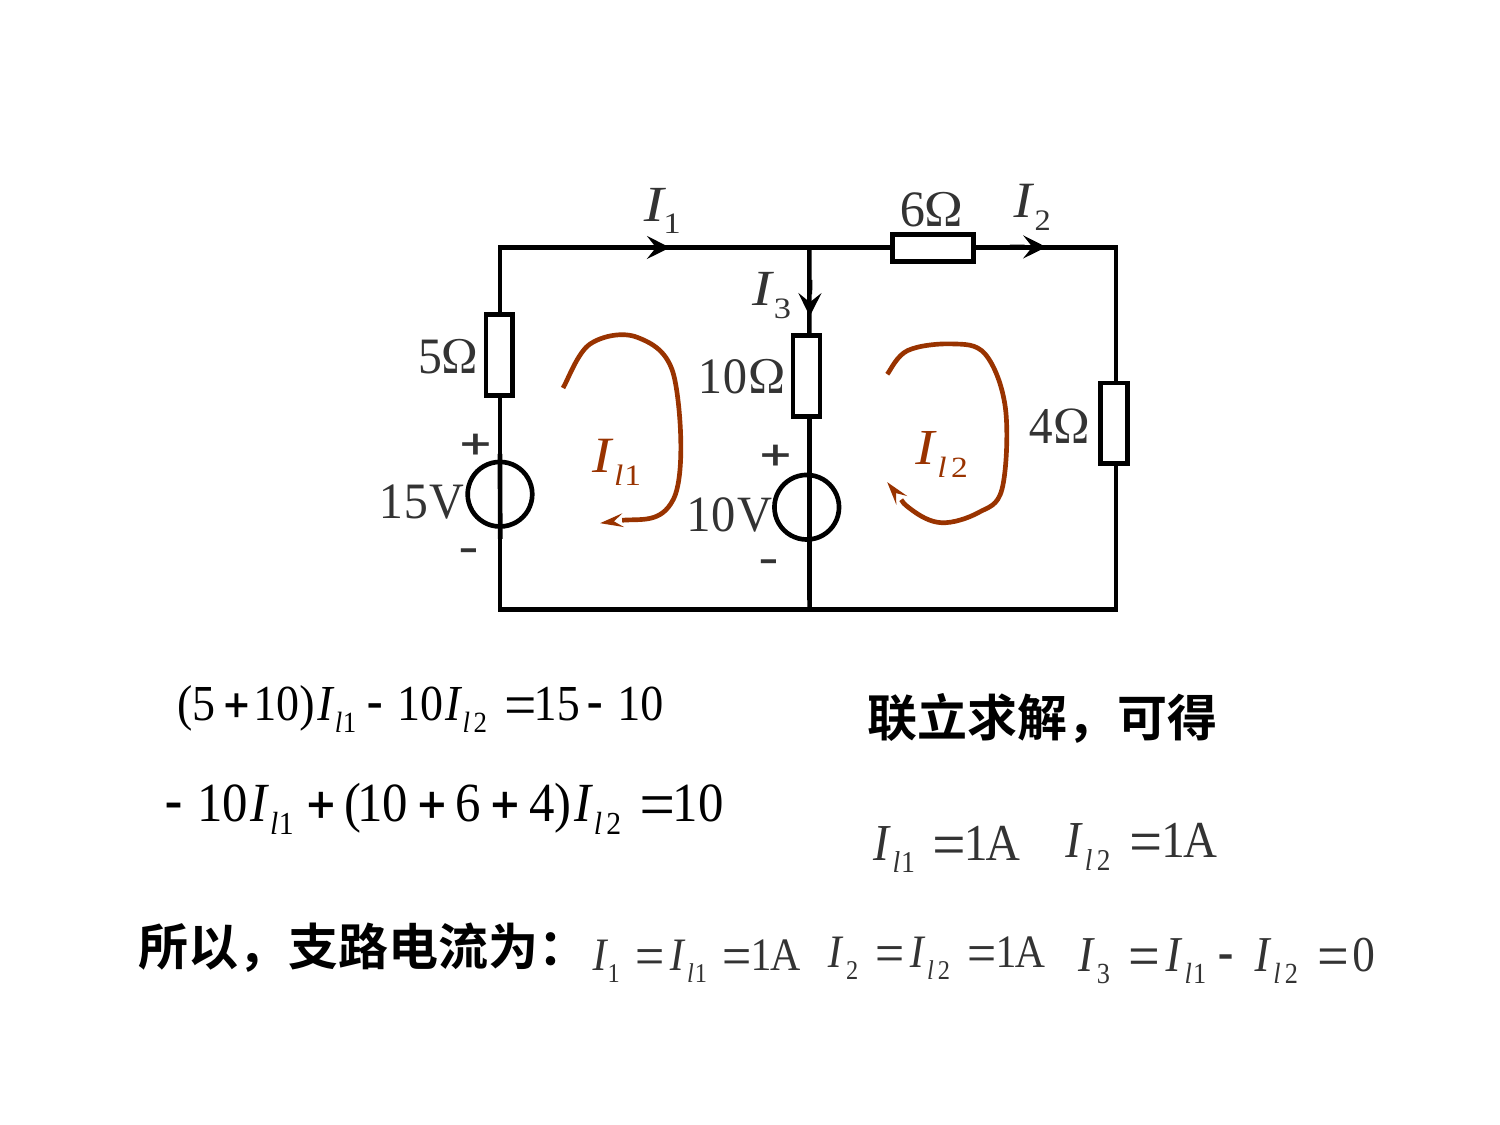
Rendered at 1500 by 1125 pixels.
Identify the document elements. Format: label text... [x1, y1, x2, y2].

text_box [863, 805, 1224, 884]
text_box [122, 908, 1382, 994]
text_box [170, 669, 670, 746]
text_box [156, 765, 734, 850]
text_box 联立求解，可得 [852, 679, 1267, 754]
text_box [376, 166, 1129, 610]
